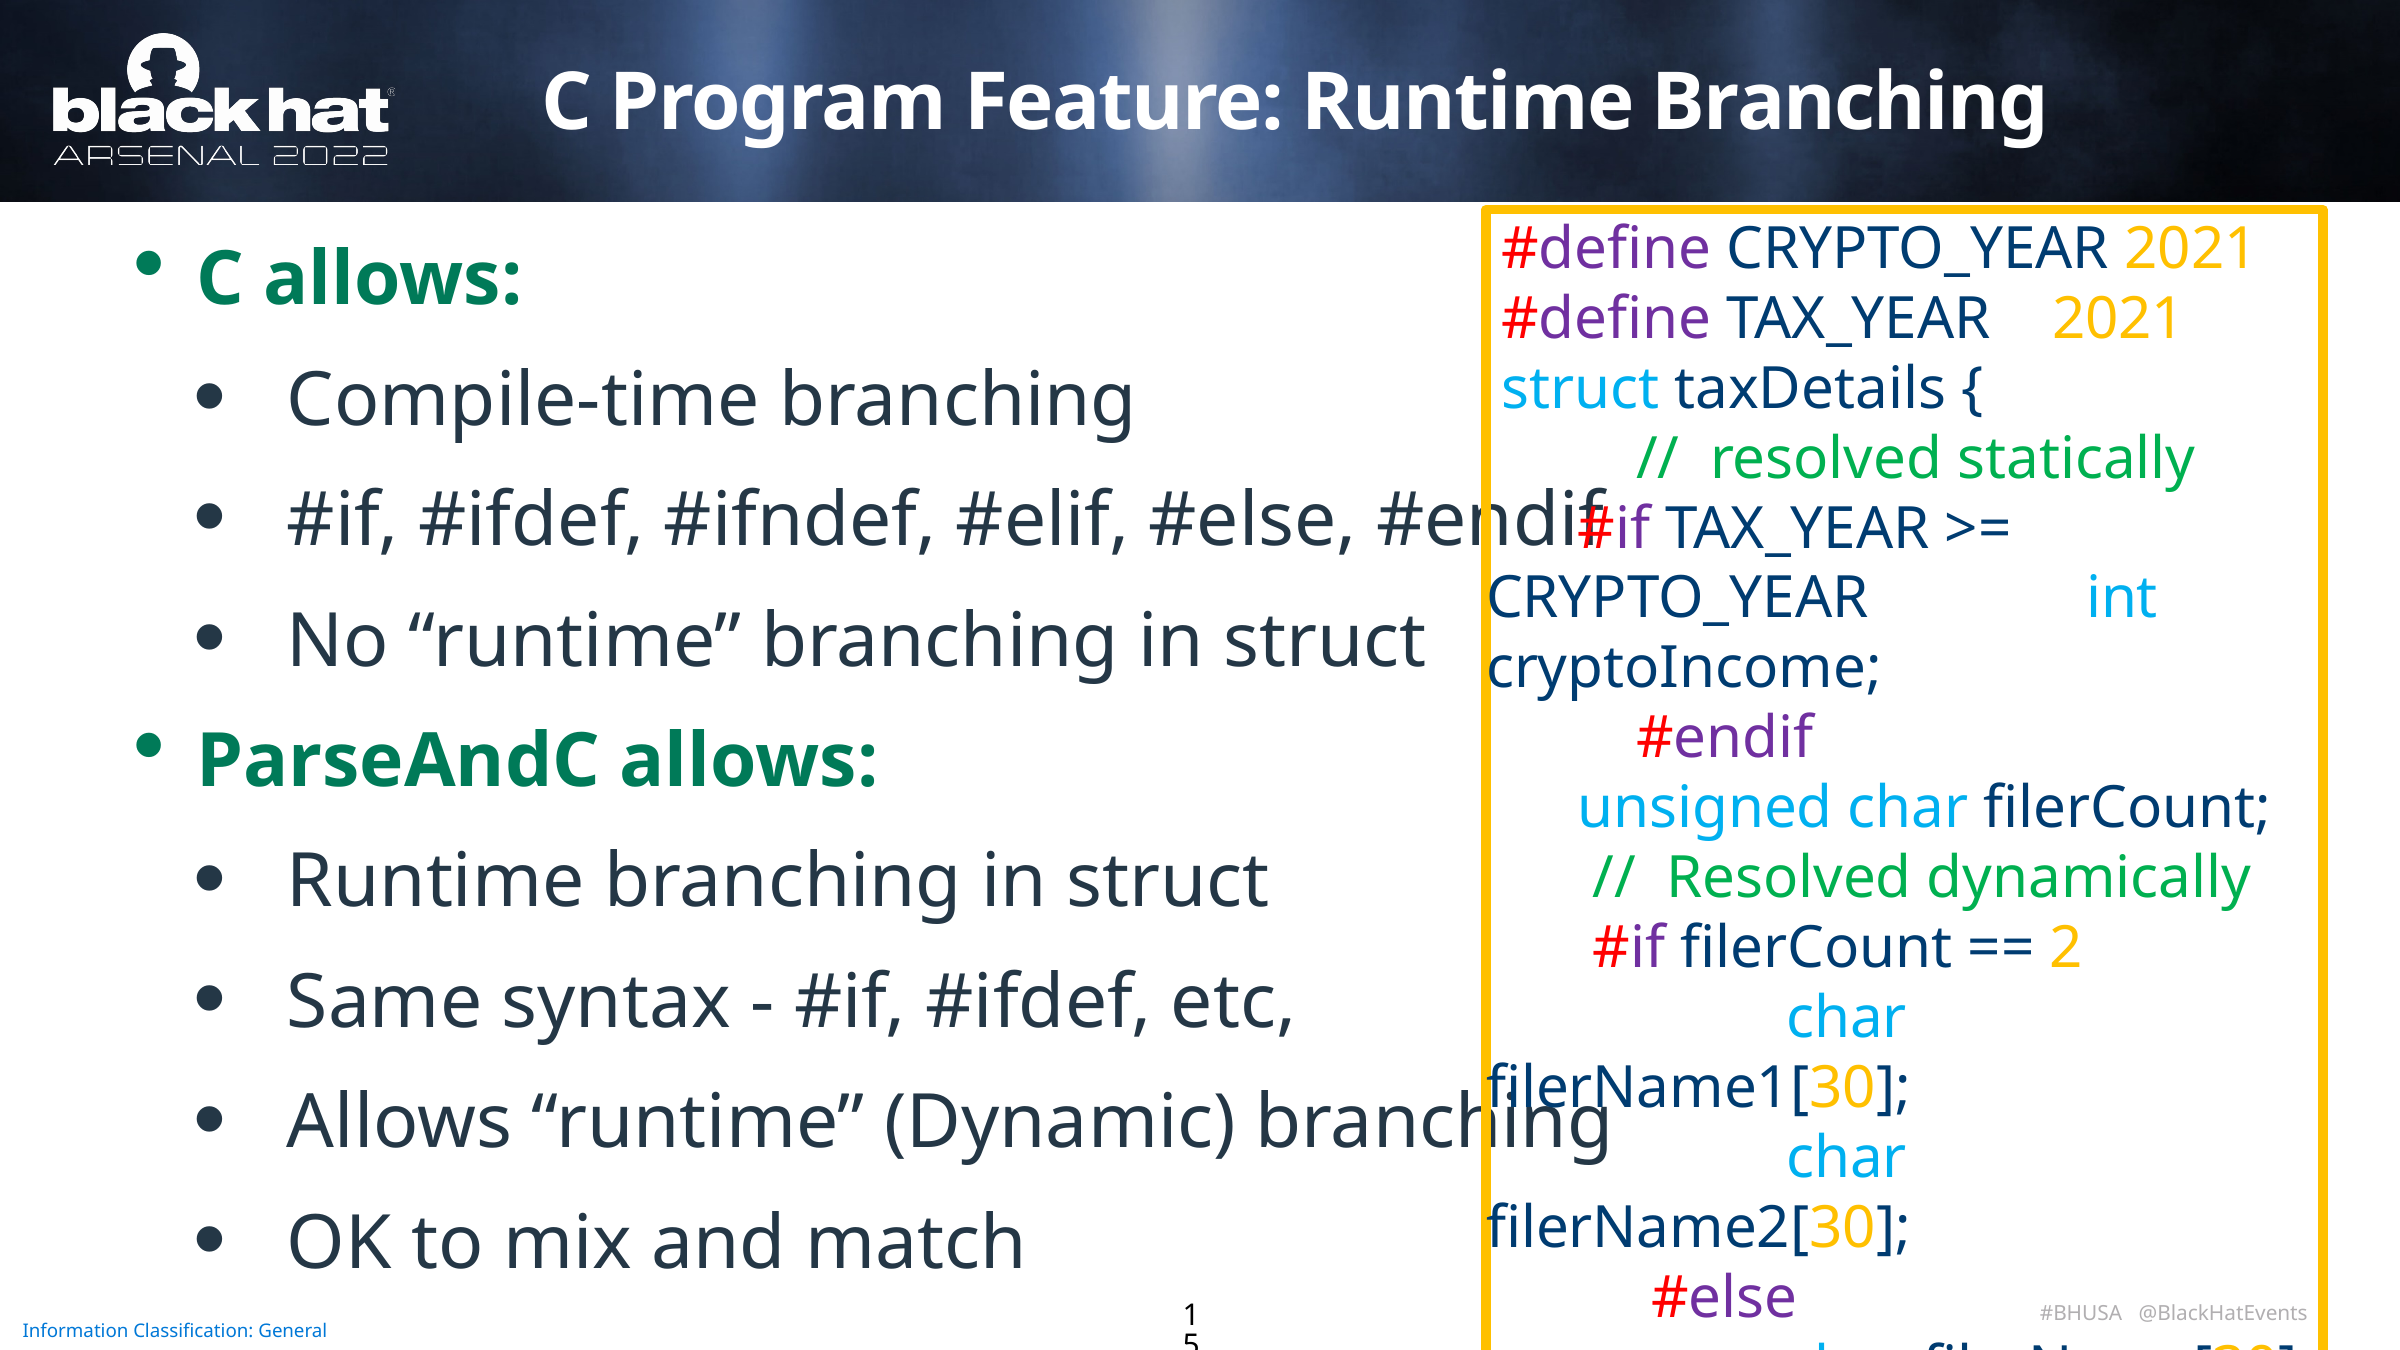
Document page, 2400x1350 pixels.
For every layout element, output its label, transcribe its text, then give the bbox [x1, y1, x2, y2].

title C Program Feature: Runtime Branching [526, 56, 2330, 173]
list C allows: Compile-time branching #if, #ifdef, #ifndef, #elif, #else, #endif No “runtime” branching in struct ParseAndC allows: Runtime branching in struct Same syntax - #if, #ifdef, etc, Allows “runtime” (Dynamic) branching OK to mix and match [119, 204, 2235, 1229]
picture [0, 0, 2400, 202]
text_box #define CRYPTO_YEAR 2021 #define TAX_YEAR 2021 struct taxDetails { // resolved statically #if TAX_YEAR >= CRYPTO_YEAR int cryptoIncome; #endif unsigned char filerCount; // Resolved dynamically #if filerCount == 2 char filerName1[30]; char filerName2[30]; #else char filerName[30]; #endif }; [1486, 209, 2323, 1350]
slide_number 15 [1173, 1286, 1226, 1342]
